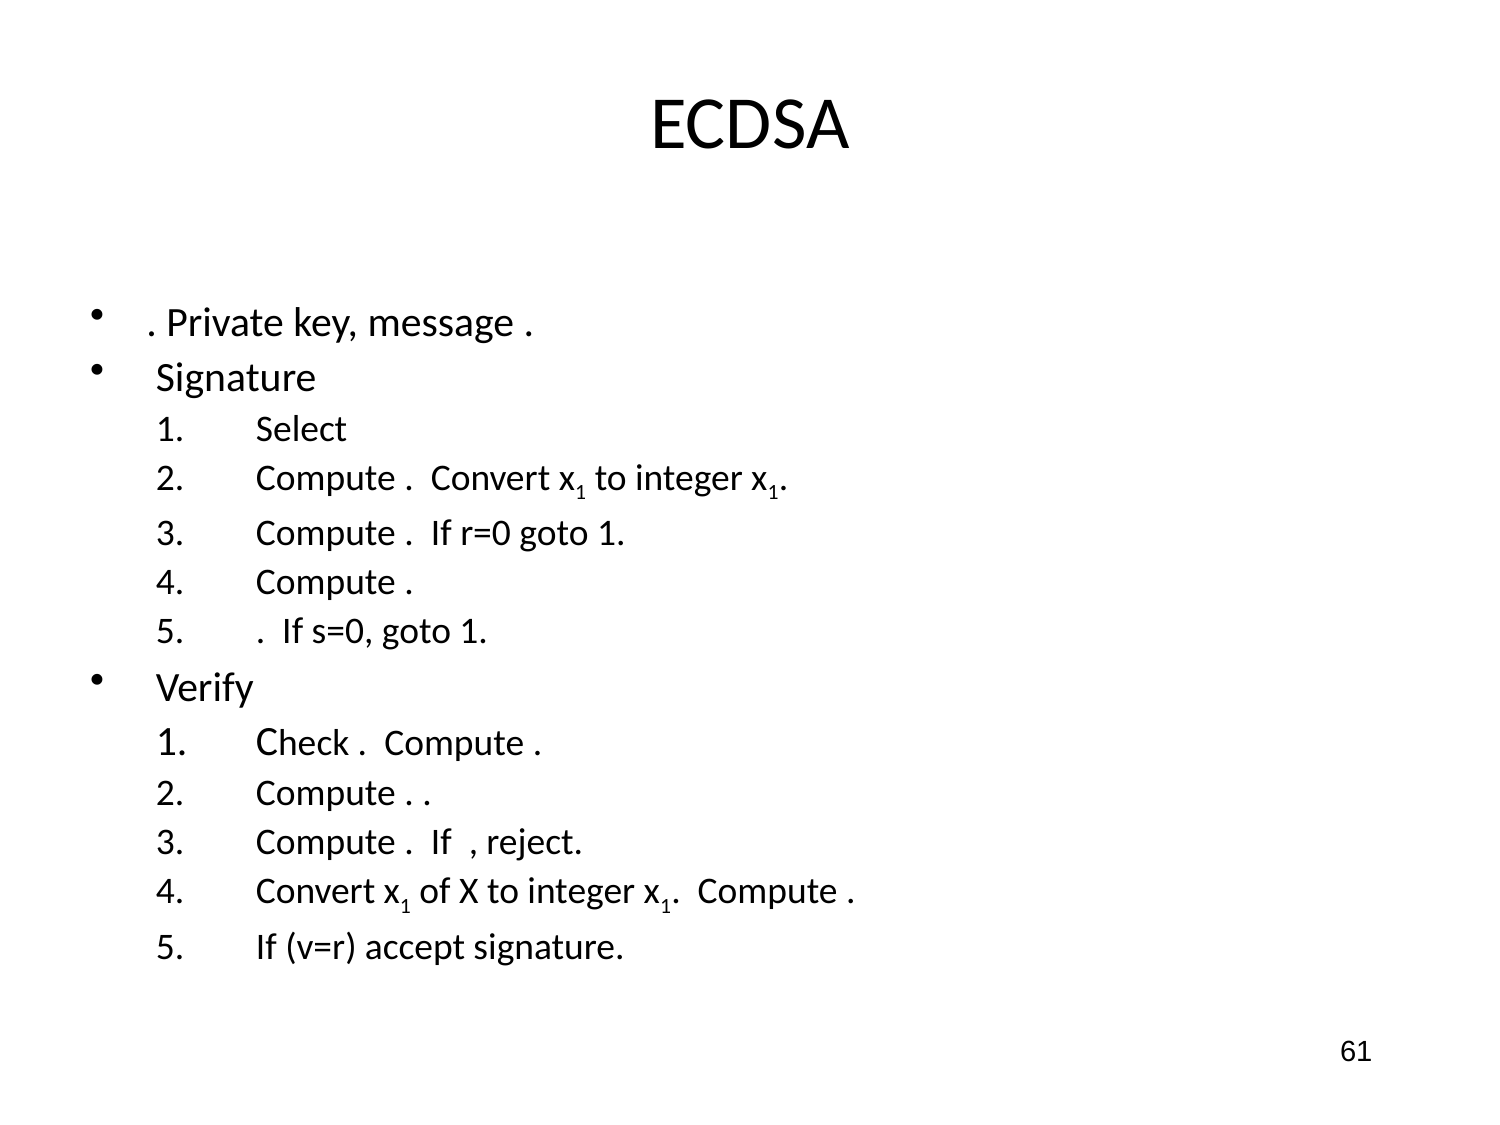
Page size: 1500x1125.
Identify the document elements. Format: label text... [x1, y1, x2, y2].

title ECDSA [112, 49, 1388, 188]
slide_number 61 [1074, 1024, 1388, 1101]
